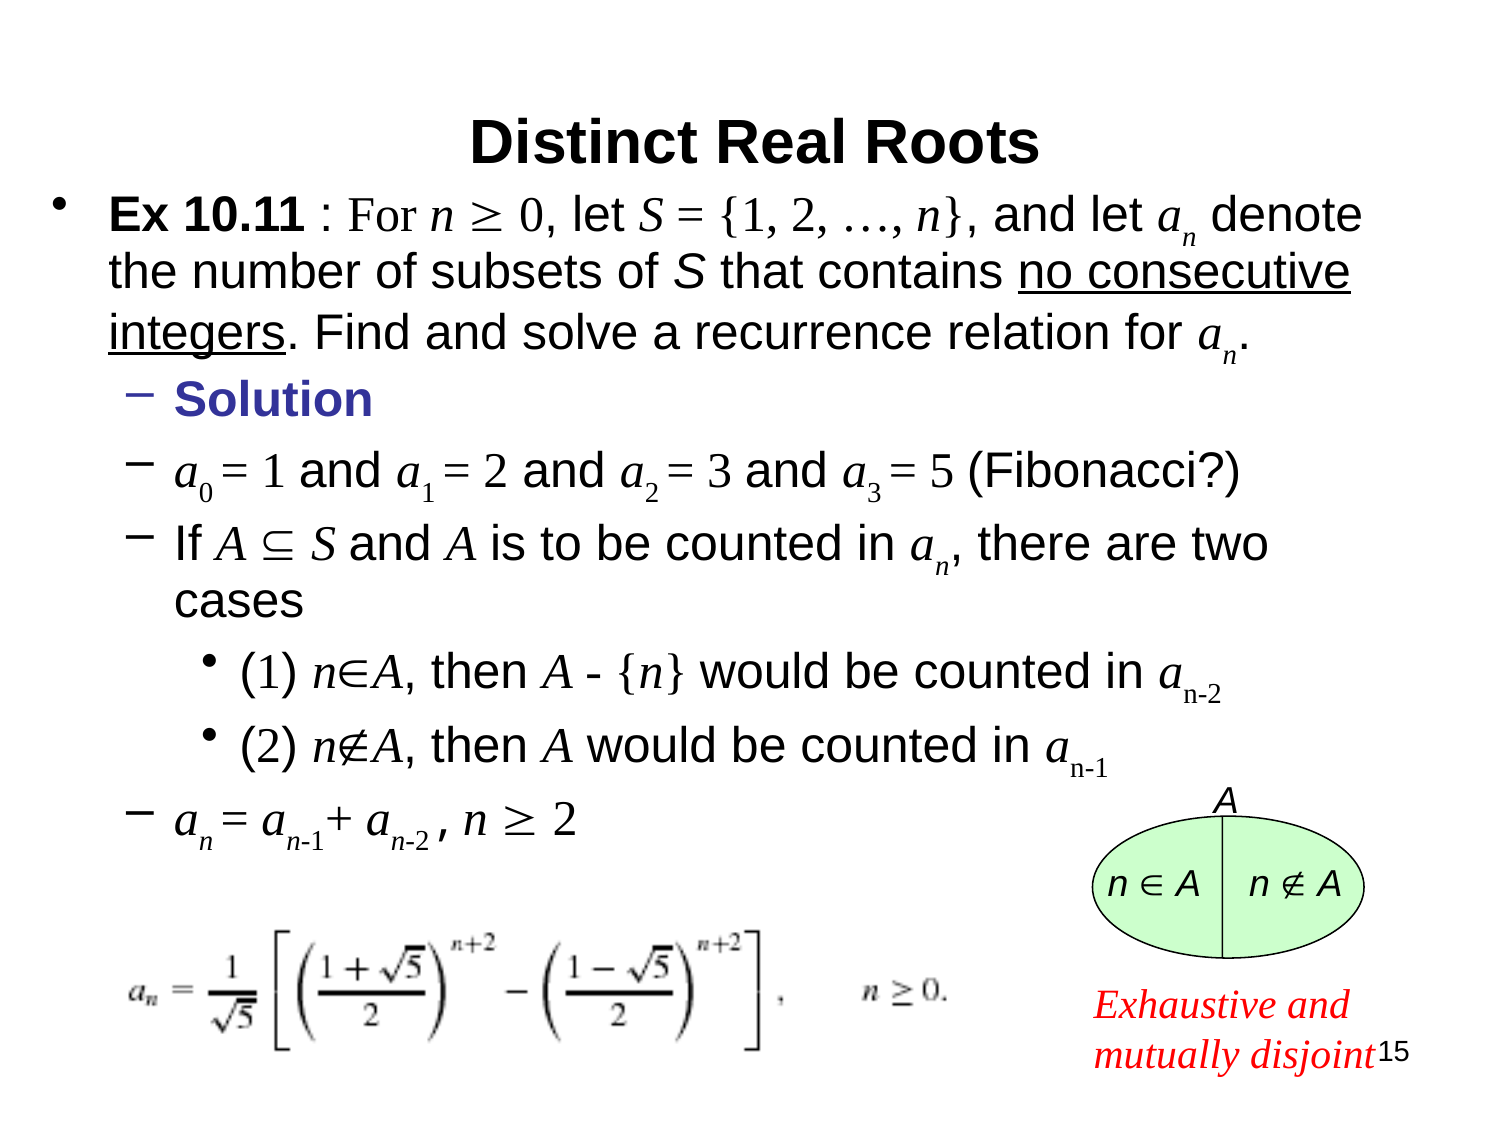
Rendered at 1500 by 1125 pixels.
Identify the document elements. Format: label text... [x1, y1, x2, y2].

slide_number 15 [1074, 1024, 1425, 1103]
text_box n  A [1092, 851, 1216, 912]
text_box Exhaustive and mutually disjoint [1078, 969, 1398, 1084]
text_box [1223, 817, 1356, 959]
text_box [1101, 817, 1222, 958]
text_box A [1198, 768, 1254, 829]
text_box n  A [1234, 851, 1358, 912]
title Distinct Real Roots [41, 45, 1471, 233]
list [112, 916, 951, 1064]
list Ex 10.11 : For n  0, let S = {1, 2, …, n}, and let an denote the number of subsets of S that contains no consecutive integers. Find and solve a recurrence relation for an. Solution a0 = 1 and a1 = 2 and a2 = 3 and a3 = 5 (Fibonacci?) If A  S and A is to be counted in an, there are two cases (1) nA, then A - {n} would be counted in an-2 (2) nA, then A would be counted in an-1 an = an-1+ an-2 , n  2 [36, 174, 1386, 898]
text_box [1358, 866, 1365, 908]
